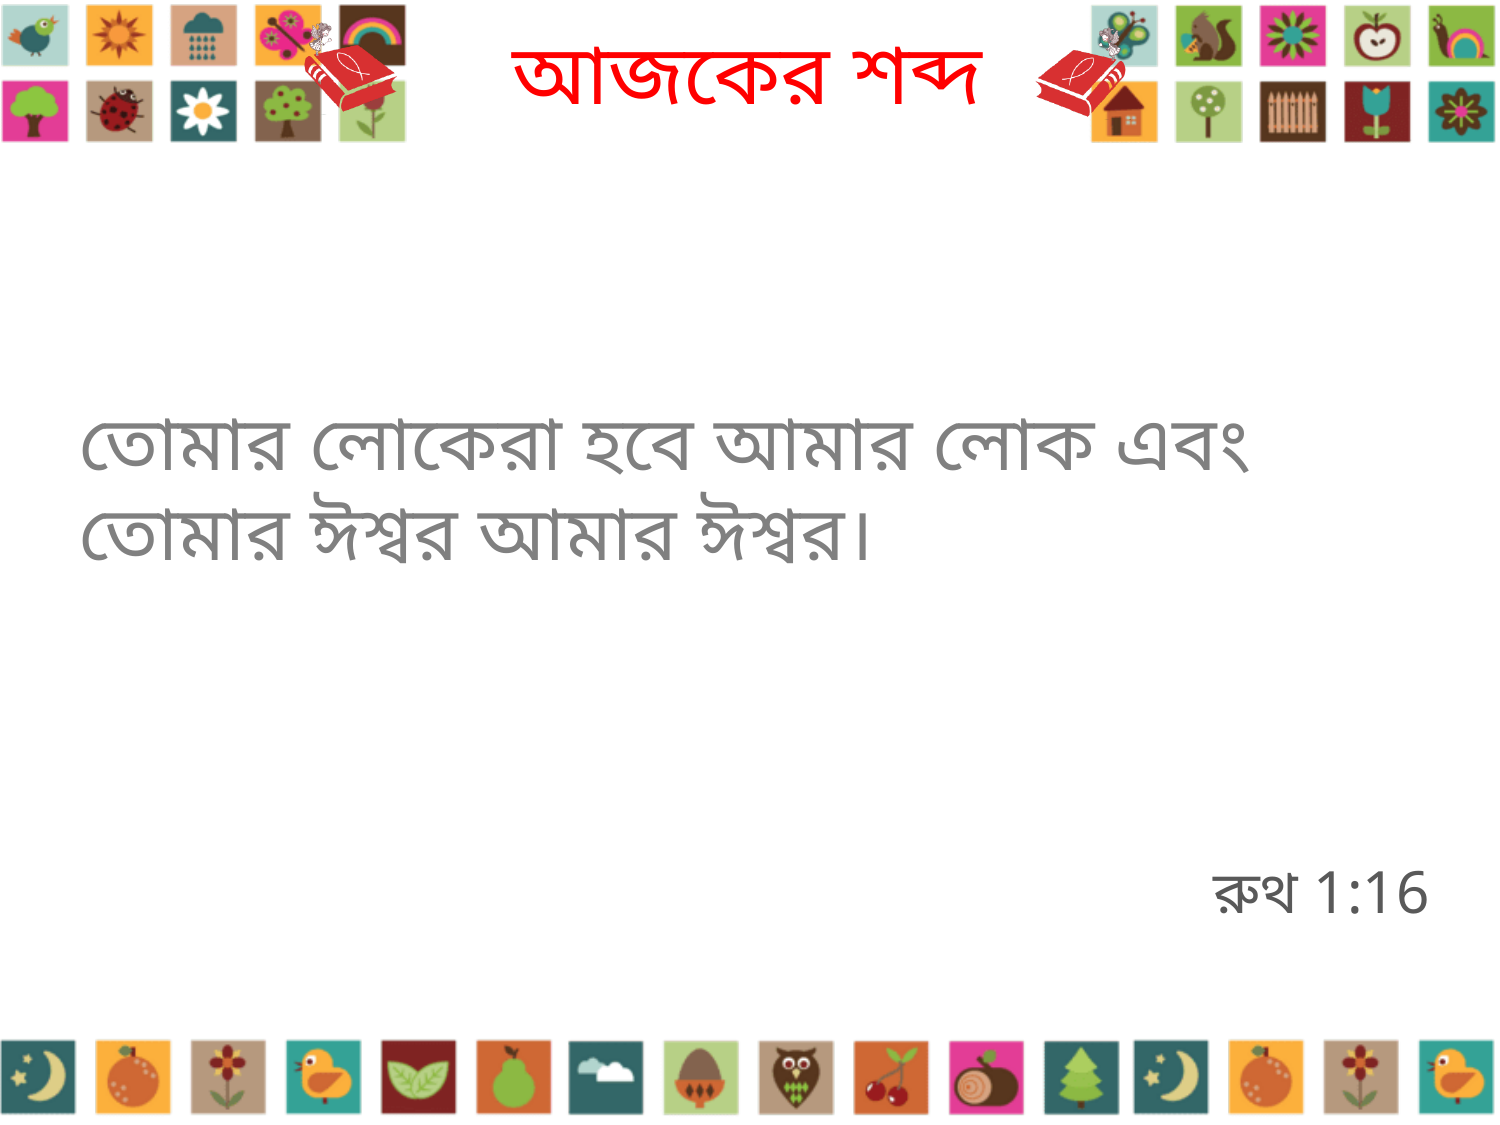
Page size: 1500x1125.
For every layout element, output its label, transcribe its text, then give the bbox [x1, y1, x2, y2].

text_box রুথ 1:16 [812, 848, 1444, 933]
picture [0, 3, 430, 150]
picture [1003, 3, 1500, 150]
text_box তোমার লোকেরা হবে আমার লোক এবং তোমার ঈশ্বর আমার ঈশ্বর। [64, 387, 1412, 583]
text_box আজকের শব্দ [425, 13, 1077, 129]
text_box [0, 1028, 1500, 1118]
